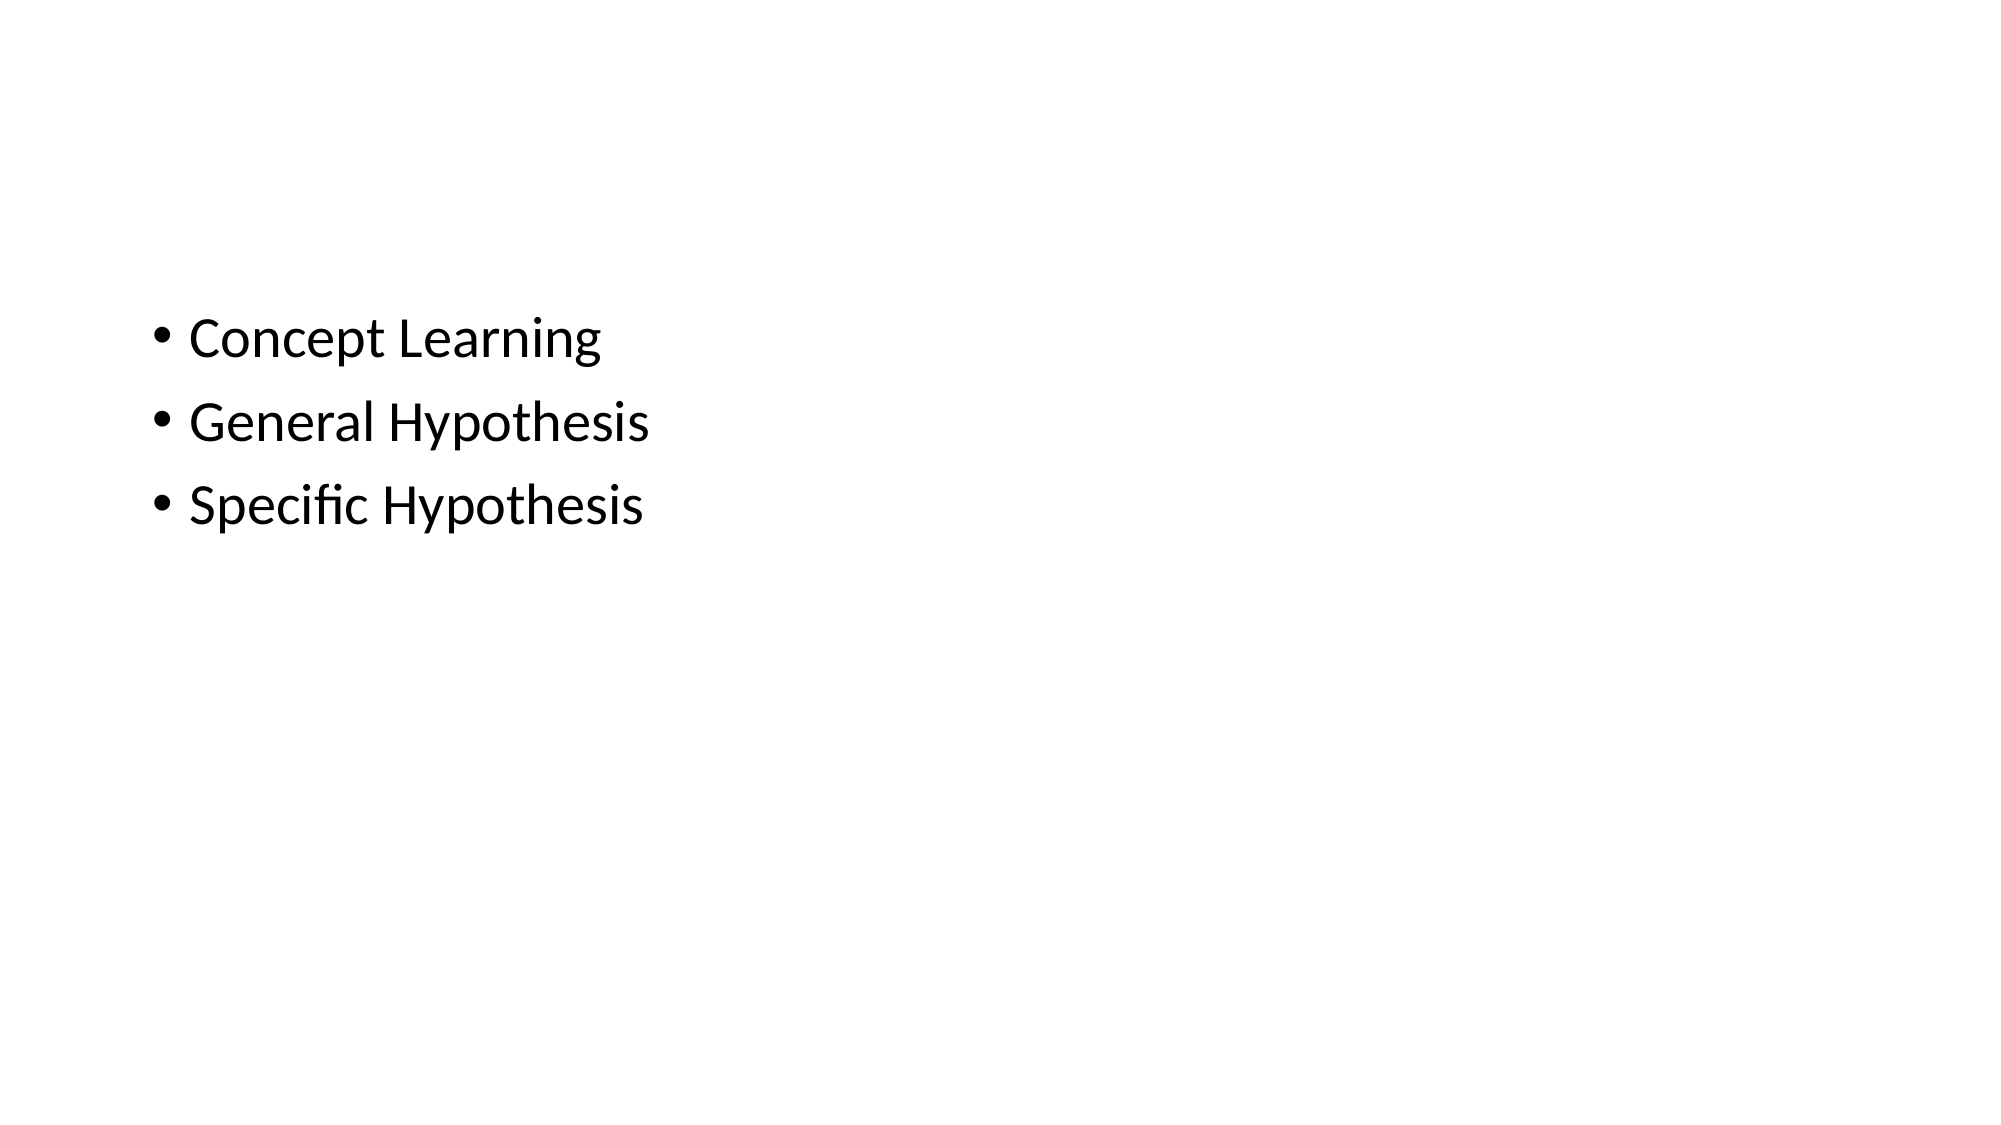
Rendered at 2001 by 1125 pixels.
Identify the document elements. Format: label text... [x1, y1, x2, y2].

list Concept Learning General Hypothesis Specific Hypothesis [137, 299, 1863, 1014]
